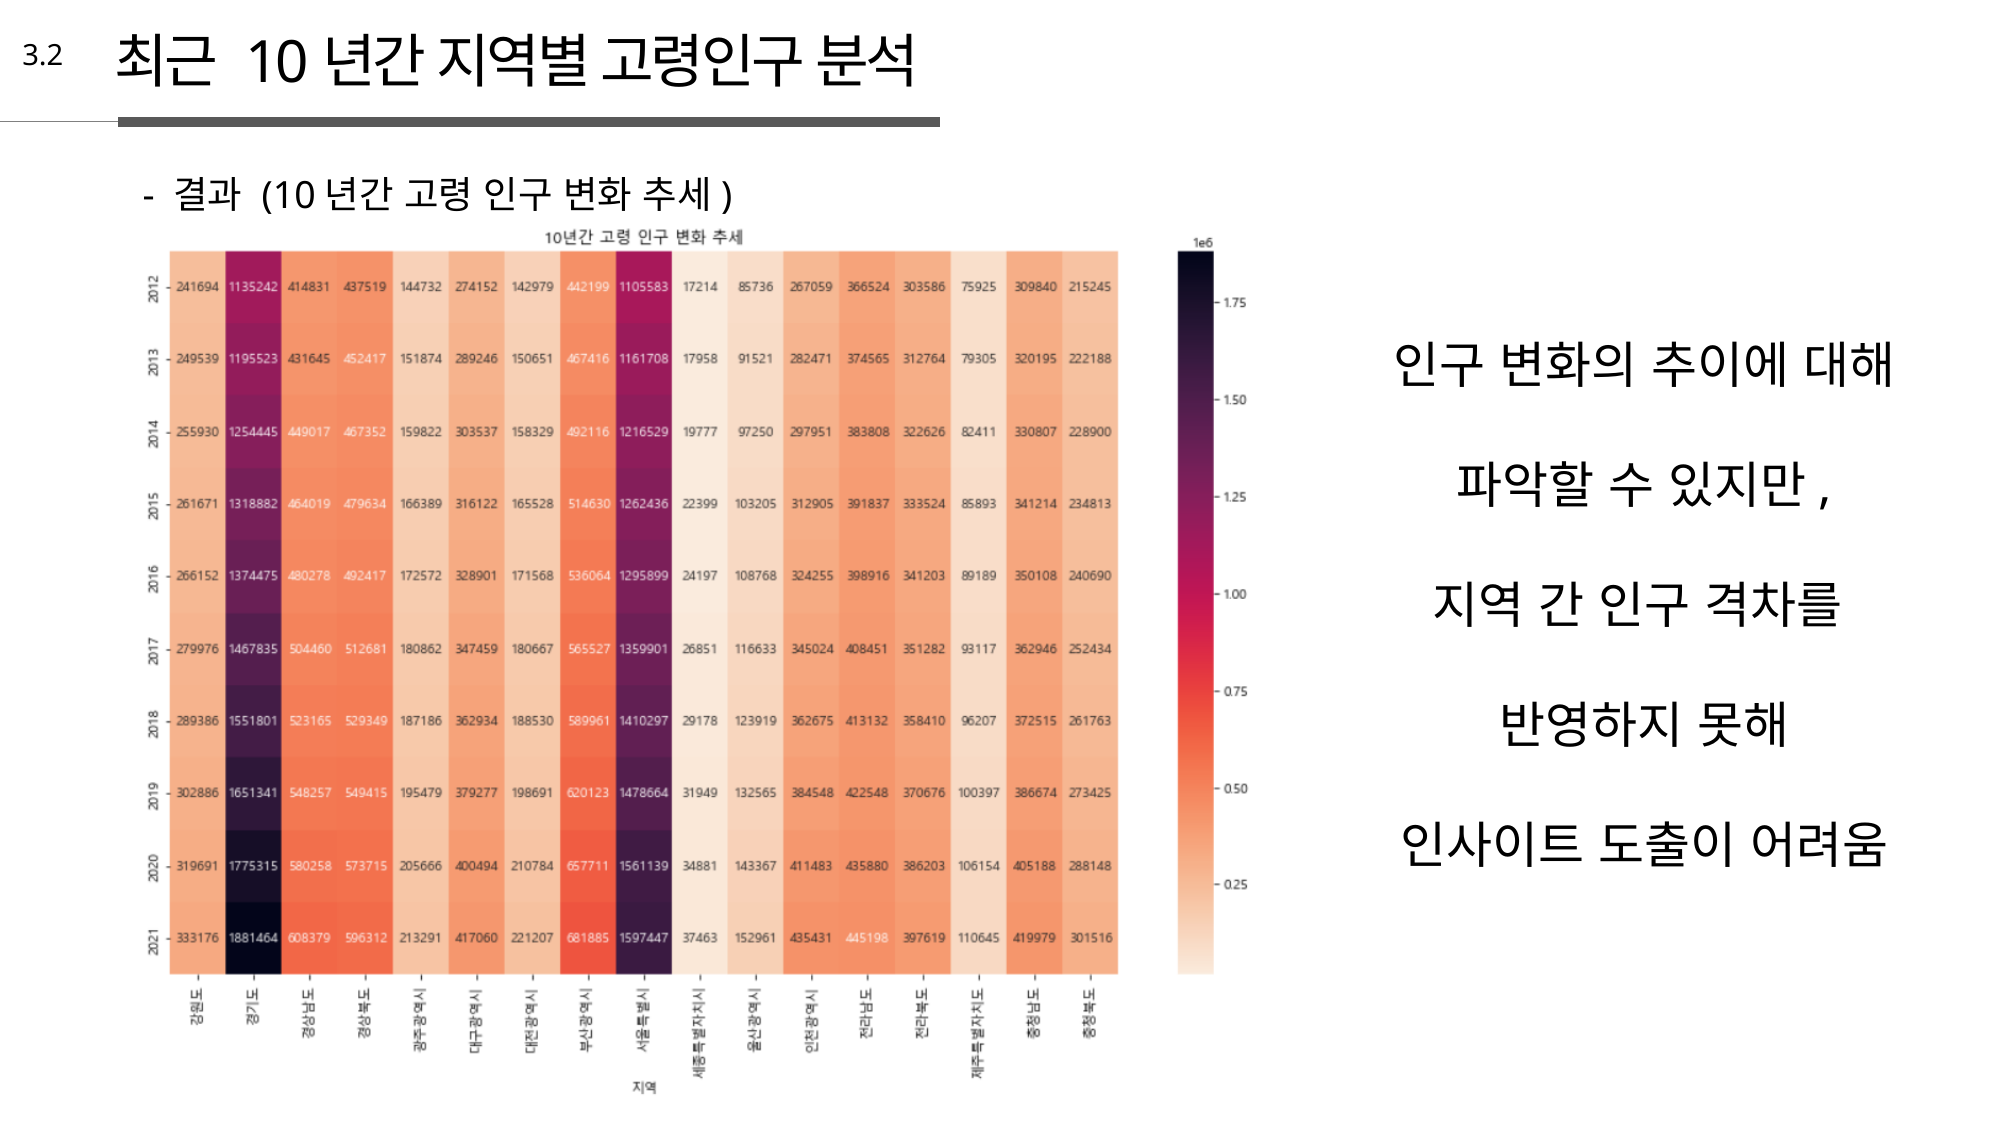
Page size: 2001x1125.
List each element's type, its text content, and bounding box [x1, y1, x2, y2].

text_box 3.2 [7, 28, 79, 79]
text_box 최근 10년간 지역별 고령인구 분석 [99, 16, 934, 102]
picture [118, 223, 1265, 1109]
text_box 인구 변화의 추이에 대해 파악할 수 있지만, 지역 간 인구 격차를 반영하지 못해 인사이트 도출이 어려움 [1341, 326, 1948, 881]
text_box - 결과 (10년간 고령 인구 변화 추세) [118, 163, 883, 223]
